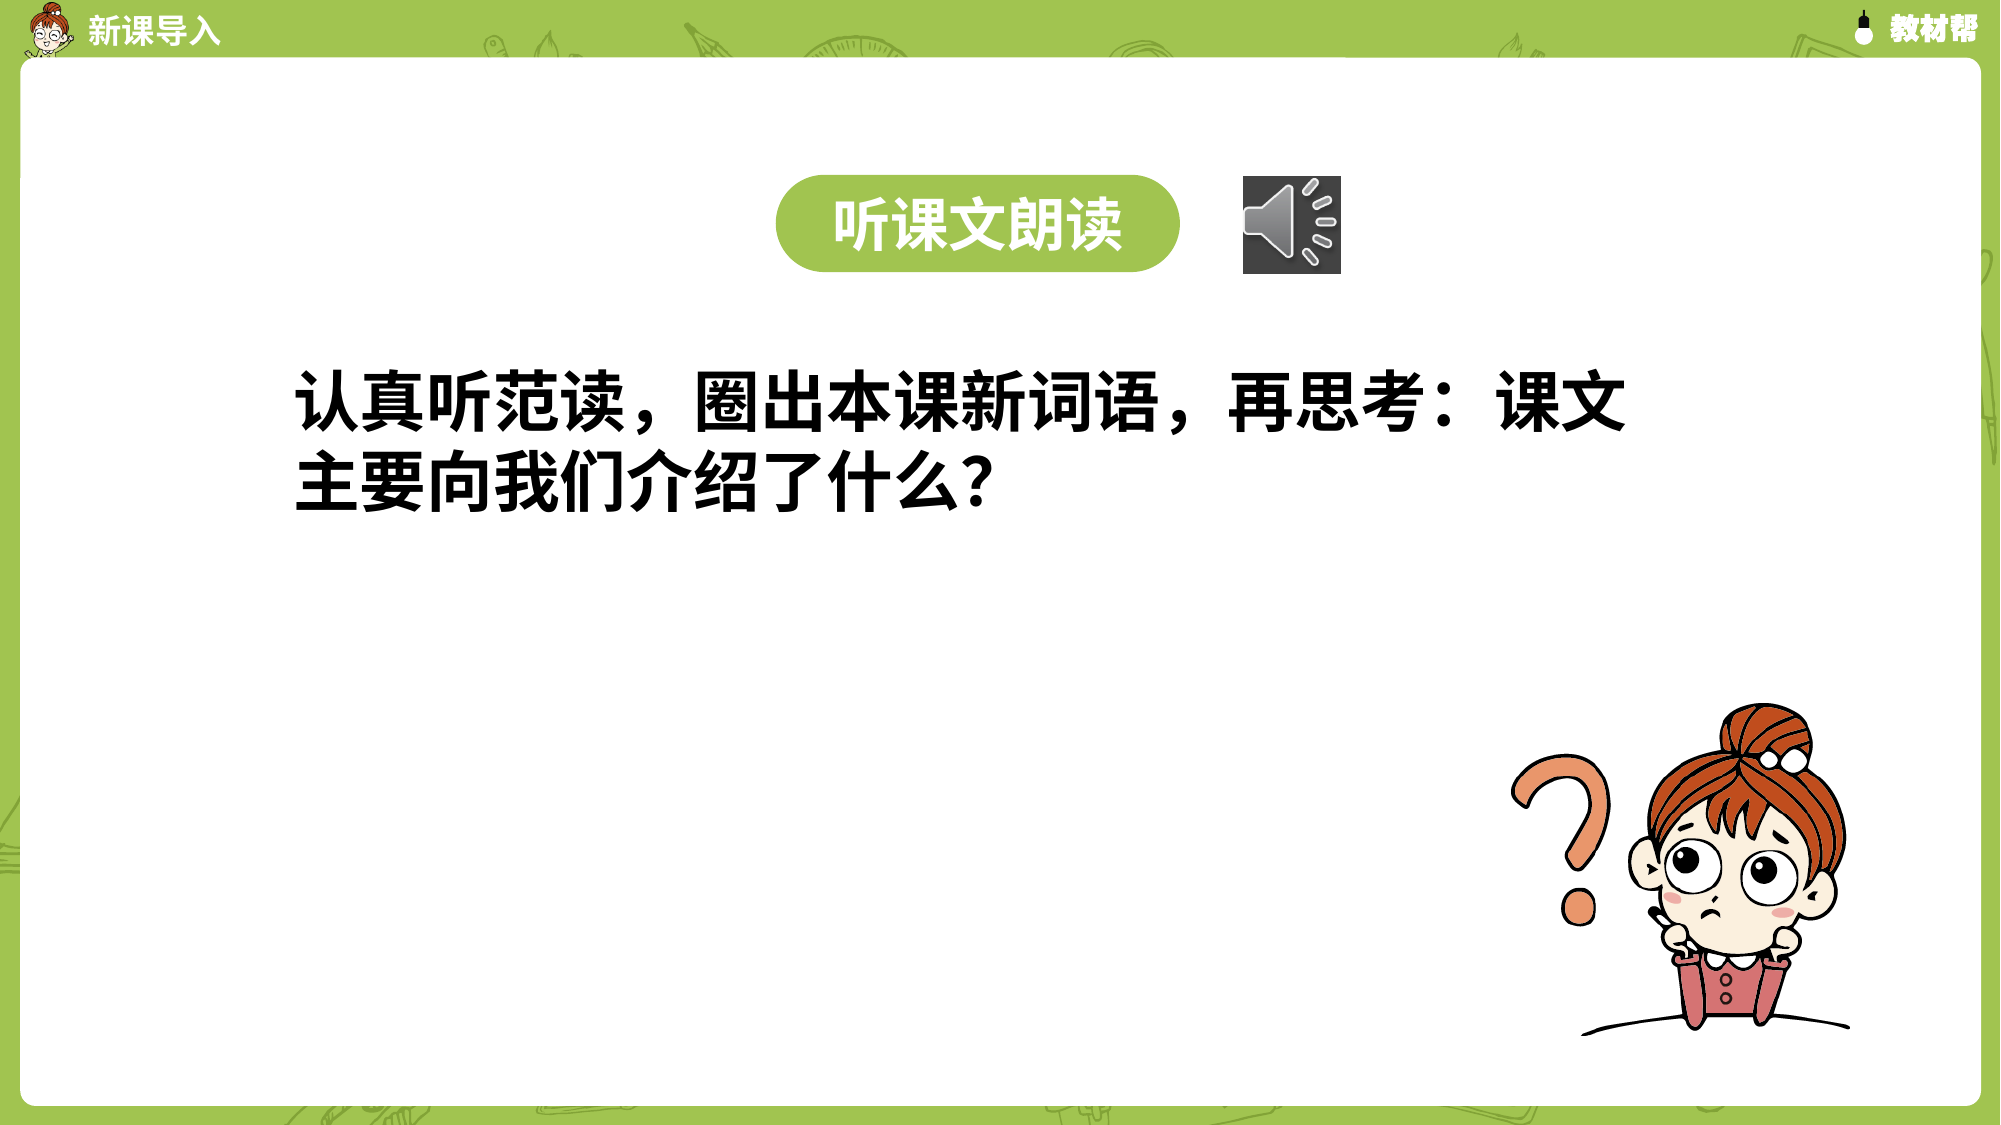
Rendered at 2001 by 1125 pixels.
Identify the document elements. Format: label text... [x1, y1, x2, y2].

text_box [1242, 174, 1343, 275]
text_box 认真听范读，圈出本课新词语，再思考：课文主要向我们介绍了什么？ [278, 352, 1648, 528]
picture [1511, 703, 1850, 1036]
text_box 听课文朗读 [774, 173, 1181, 274]
picture [24, 2, 74, 61]
